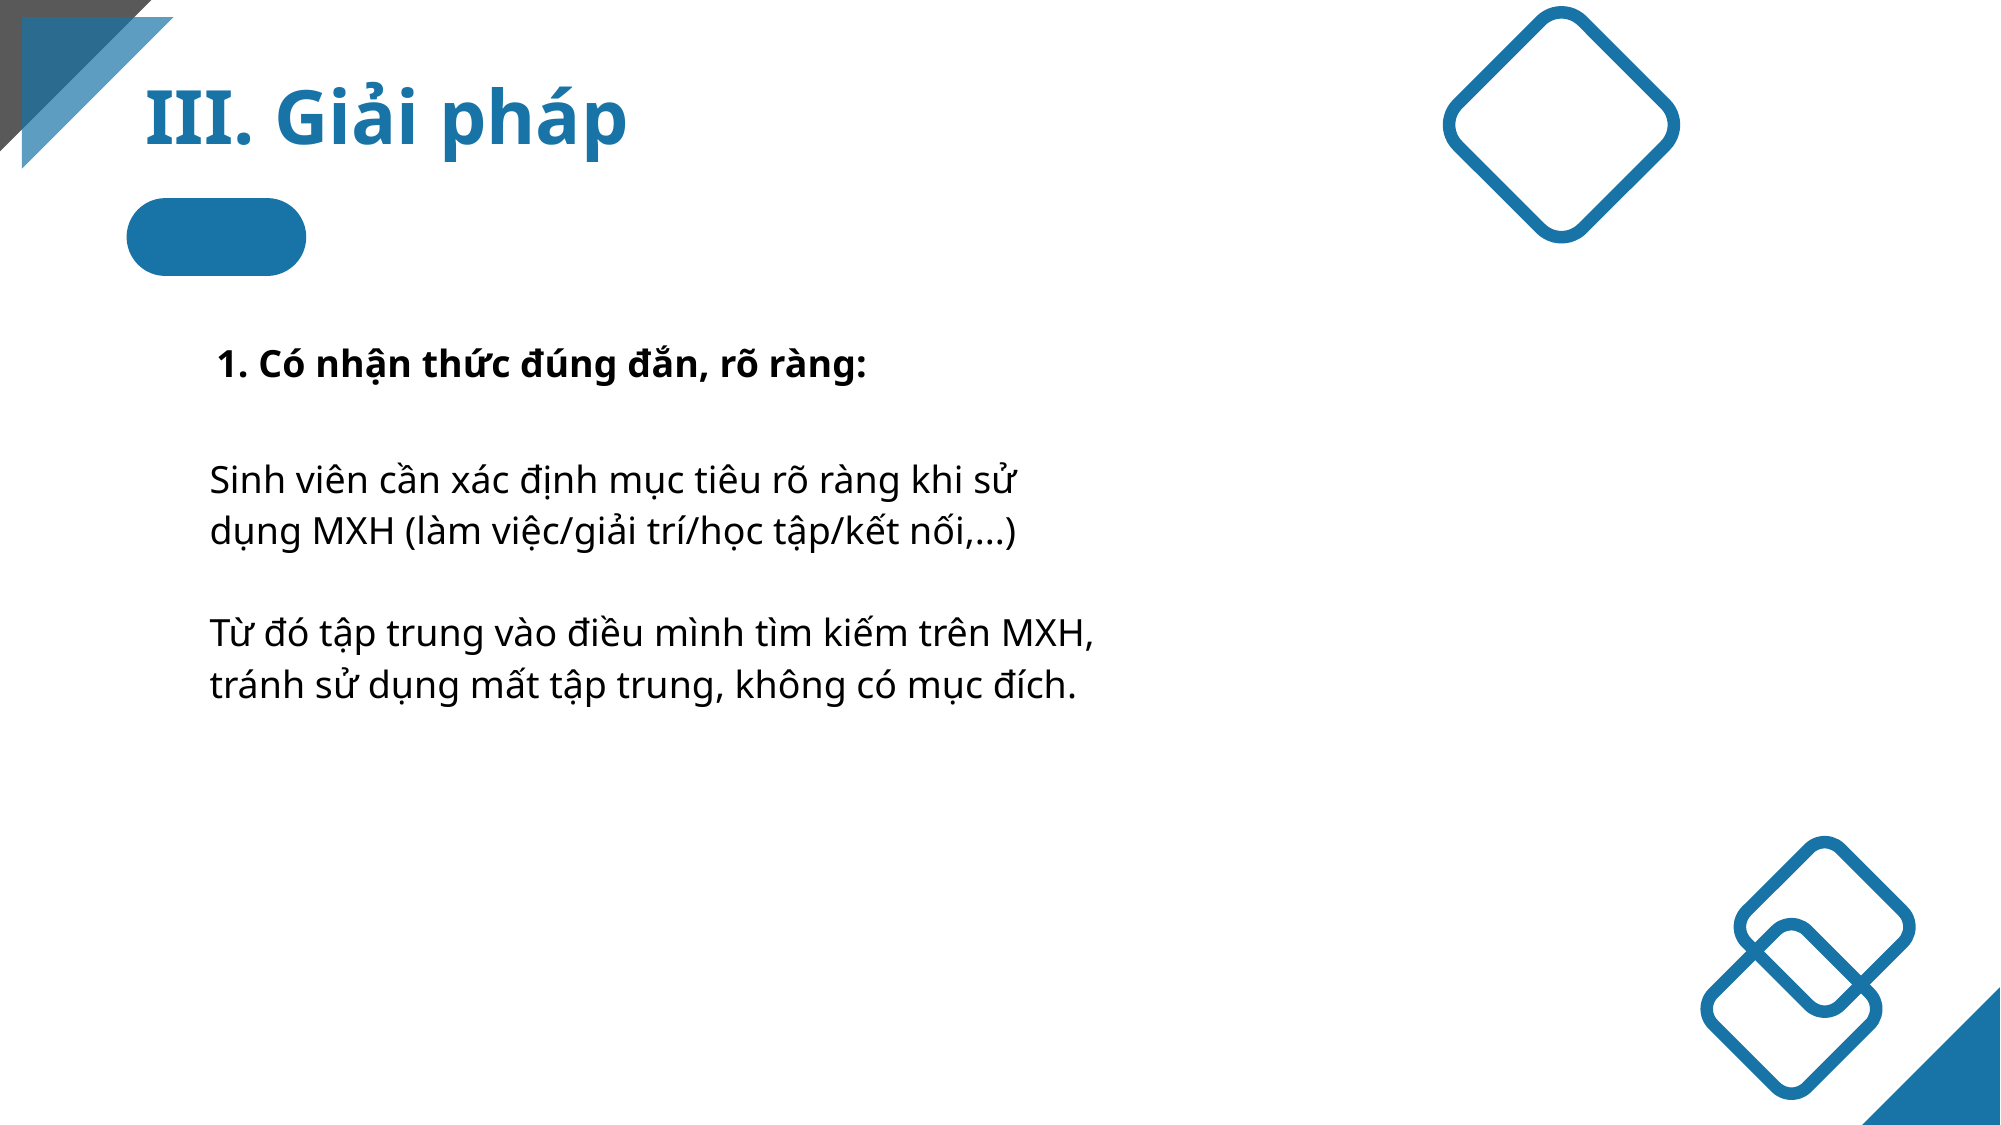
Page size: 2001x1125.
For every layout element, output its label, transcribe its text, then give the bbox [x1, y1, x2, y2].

text_box [1738, 841, 1911, 1013]
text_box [0, 0, 174, 169]
text_box III. Giải pháp [174, 62, 645, 168]
text_box [125, 197, 308, 277]
text_box [1705, 952, 1878, 1095]
text_box Sinh viên cần xác định mục tiêu rõ ràng khi sử dụng MXH (làm việc/giải trí/học tập/kết nối,...) Từ đó tập trung vào điều mình tìm kiếm trên MXH, tránh sử dụng mất tập trung, không có mục đích. [194, 441, 1125, 714]
text_box [1860, 985, 2000, 1125]
text_box [1448, 11, 1675, 239]
text_box 1. Có nhận thức đúng đắn, rõ ràng: [201, 333, 883, 393]
